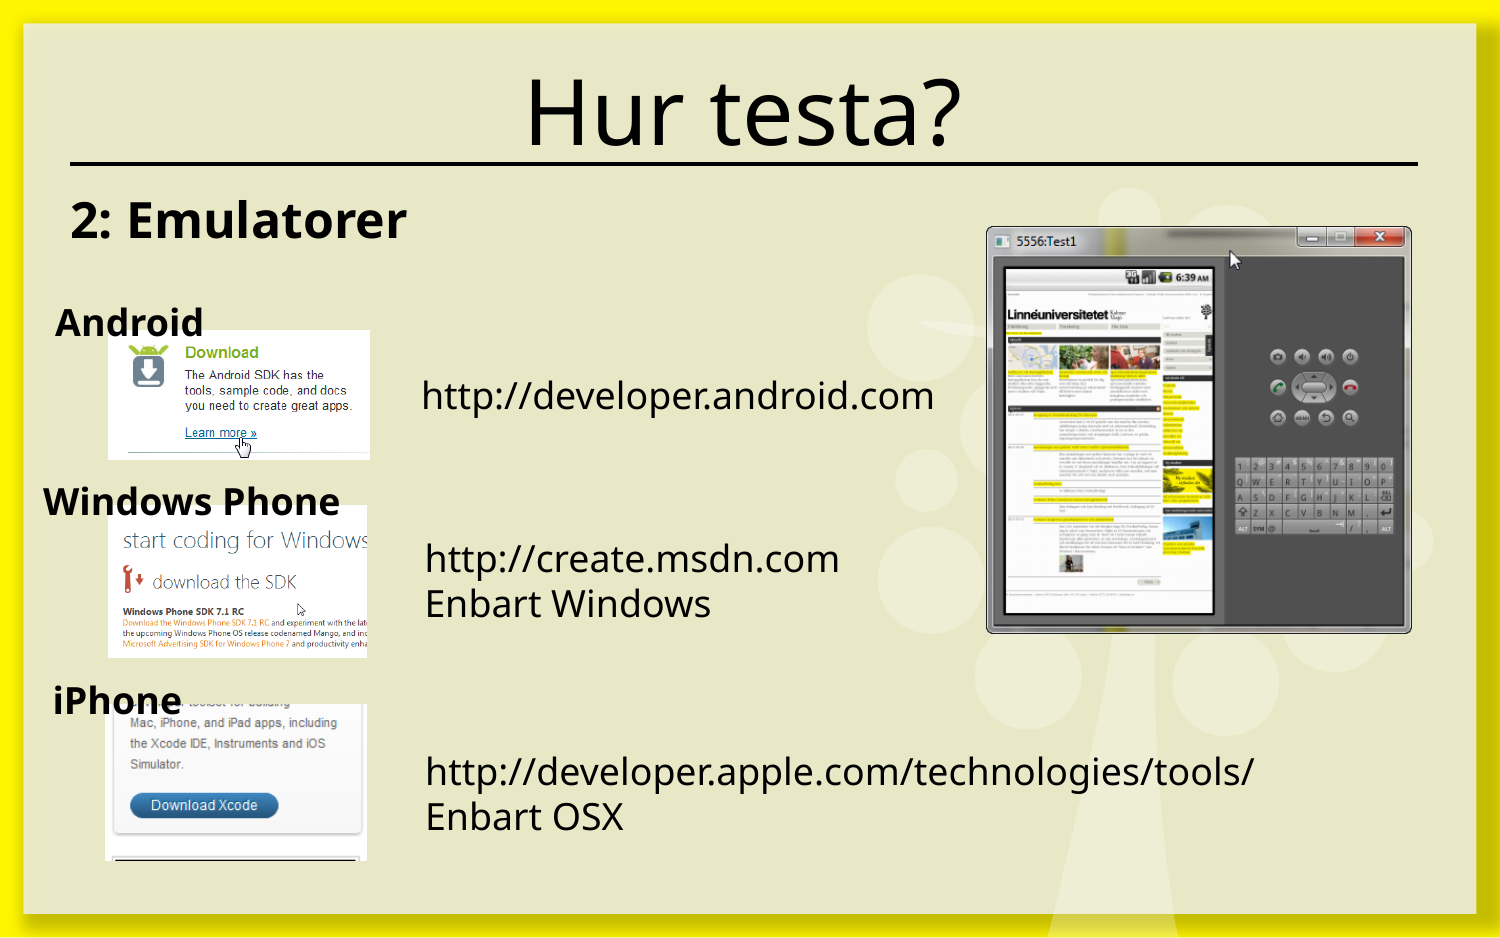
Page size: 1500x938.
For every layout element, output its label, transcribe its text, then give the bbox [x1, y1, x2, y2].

title Hur testa? [105, 46, 1381, 174]
text_box Android [40, 291, 220, 352]
text_box http://create.msdn.com Enbart Windows [409, 527, 856, 633]
text_box 2: Emulatorer [55, 181, 423, 257]
picture [985, 226, 1412, 635]
text_box http://developer.apple.com/technologies/tools/ Enbart OSX [410, 740, 1271, 846]
picture [108, 505, 367, 658]
picture [105, 704, 367, 861]
picture [108, 329, 370, 461]
text_box http://developer.android.com [406, 364, 951, 425]
text_box Windows Phone [28, 470, 356, 530]
text_box iPhone [37, 669, 198, 730]
